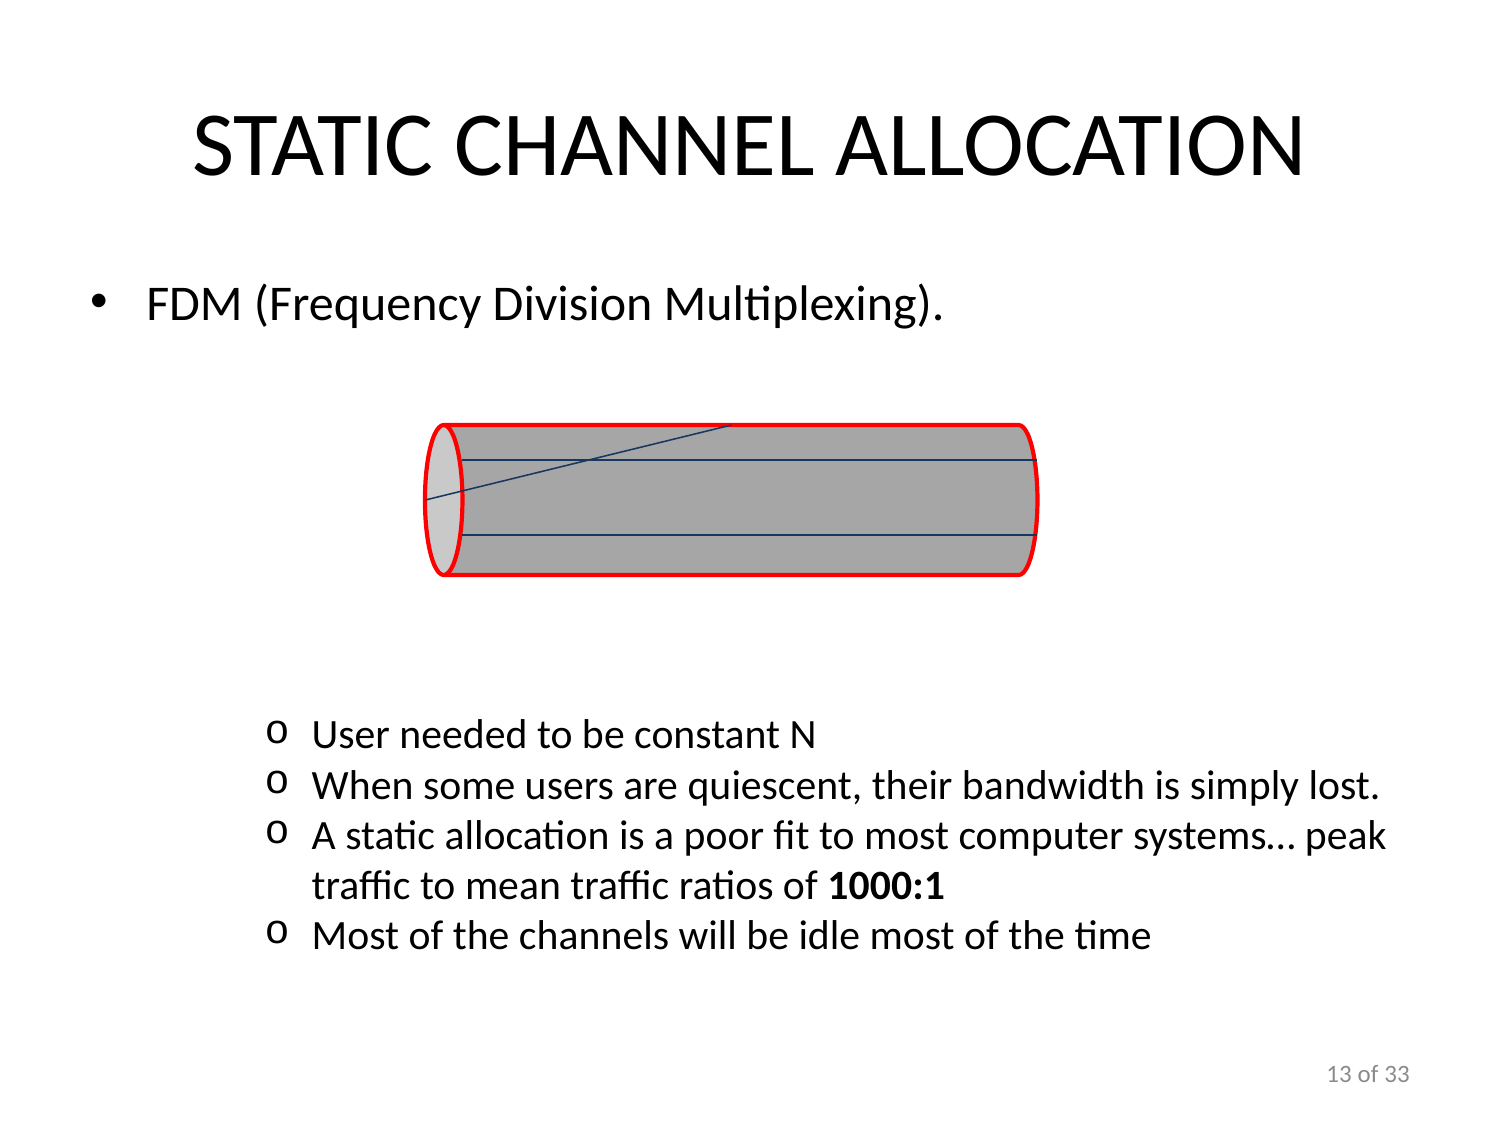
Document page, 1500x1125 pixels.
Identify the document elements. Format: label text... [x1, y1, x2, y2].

title Static Channel Allocation [75, 45, 1425, 233]
text_box User needed to be constant N When some users are quiescent, their bandwidth is simply lost. A static allocation is a poor fit to most computer systems… peak traffic to mean traffic ratios of 1000:1 Most of the channels will be idle most of the time [249, 699, 1463, 965]
text_box [422, 422, 1040, 578]
list FDM (Frequency Division Multiplexing). [75, 262, 1425, 375]
slide_number 13 of 33 [1074, 1042, 1425, 1103]
